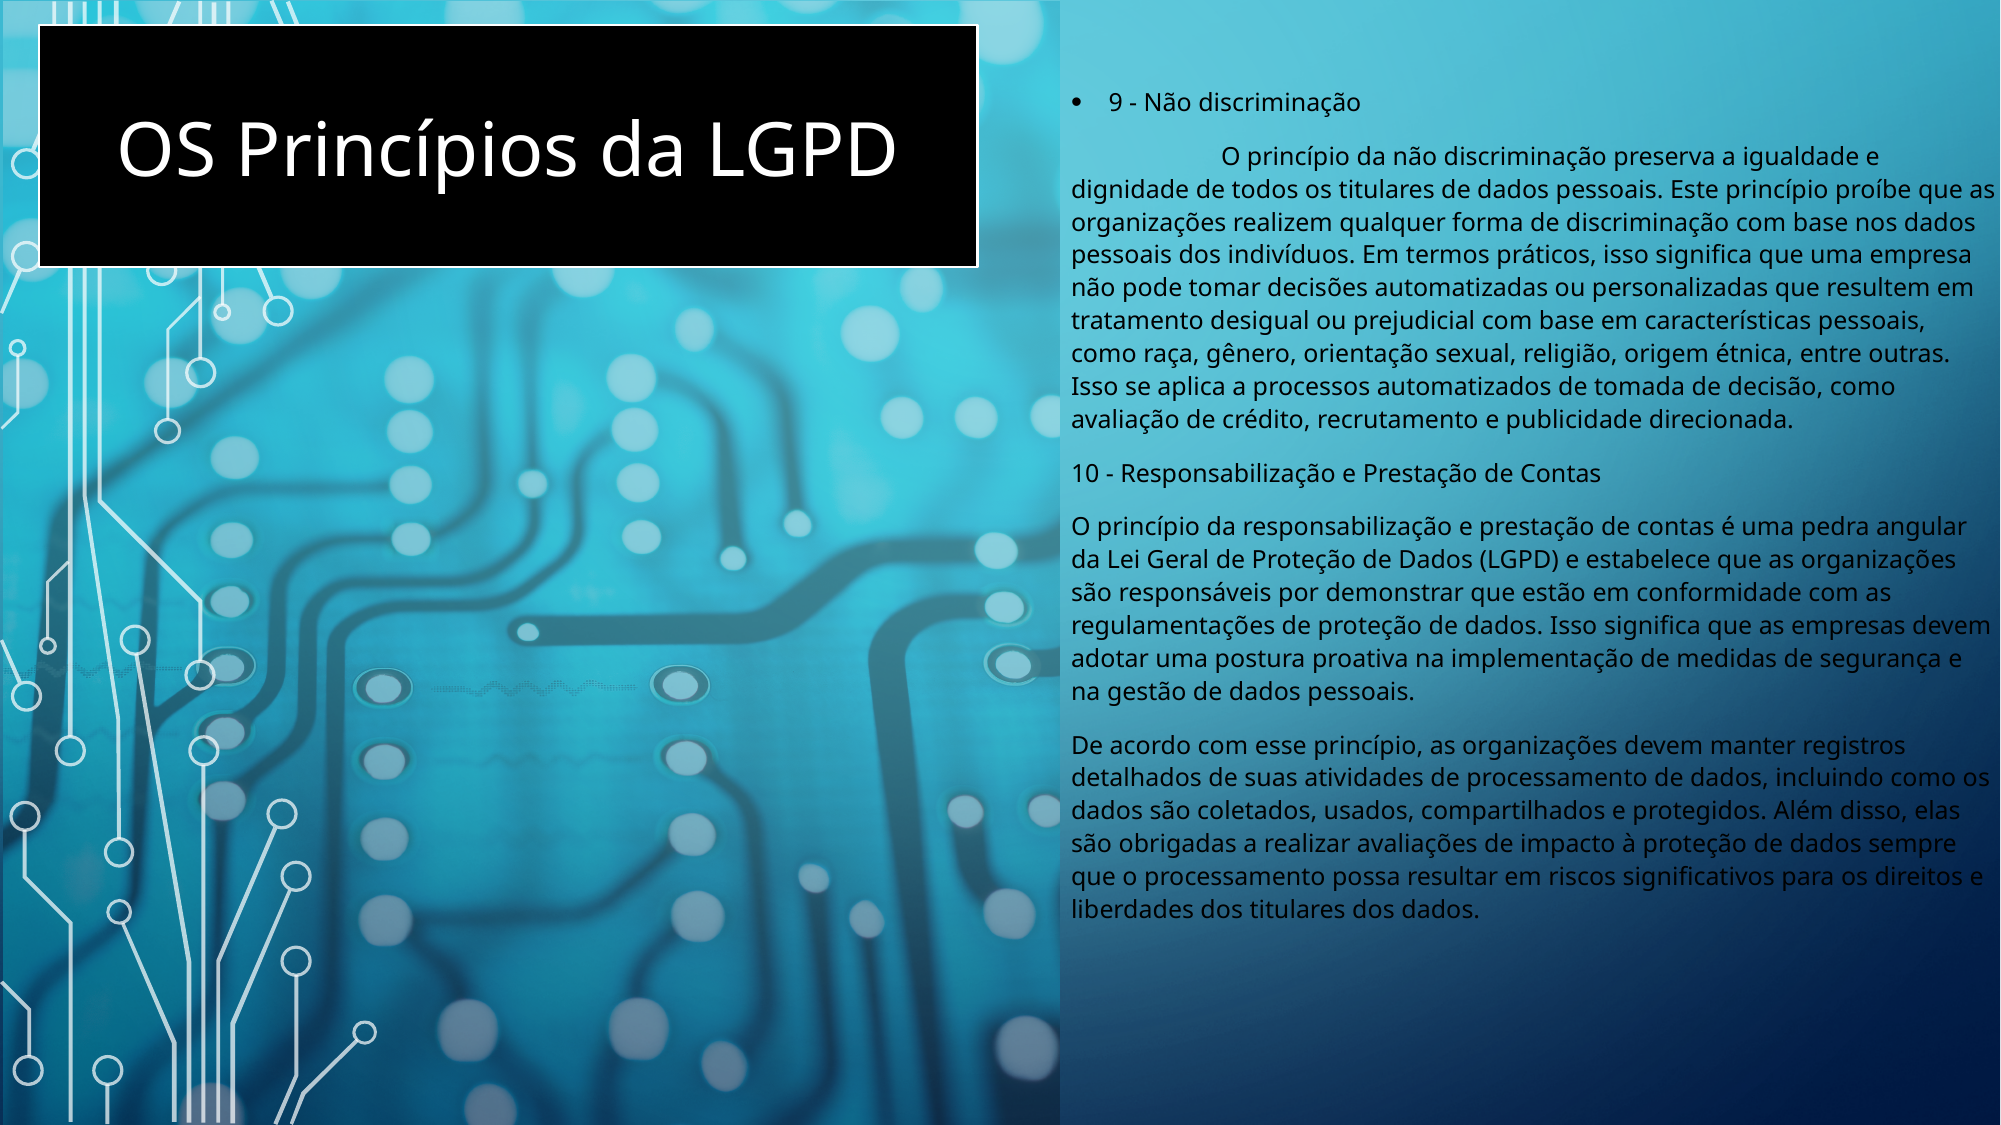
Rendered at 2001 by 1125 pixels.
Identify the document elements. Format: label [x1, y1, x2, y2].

picture [379, 1, 1060, 1125]
text_box [379, 0, 2000, 1125]
text_box [0, 0, 379, 1125]
